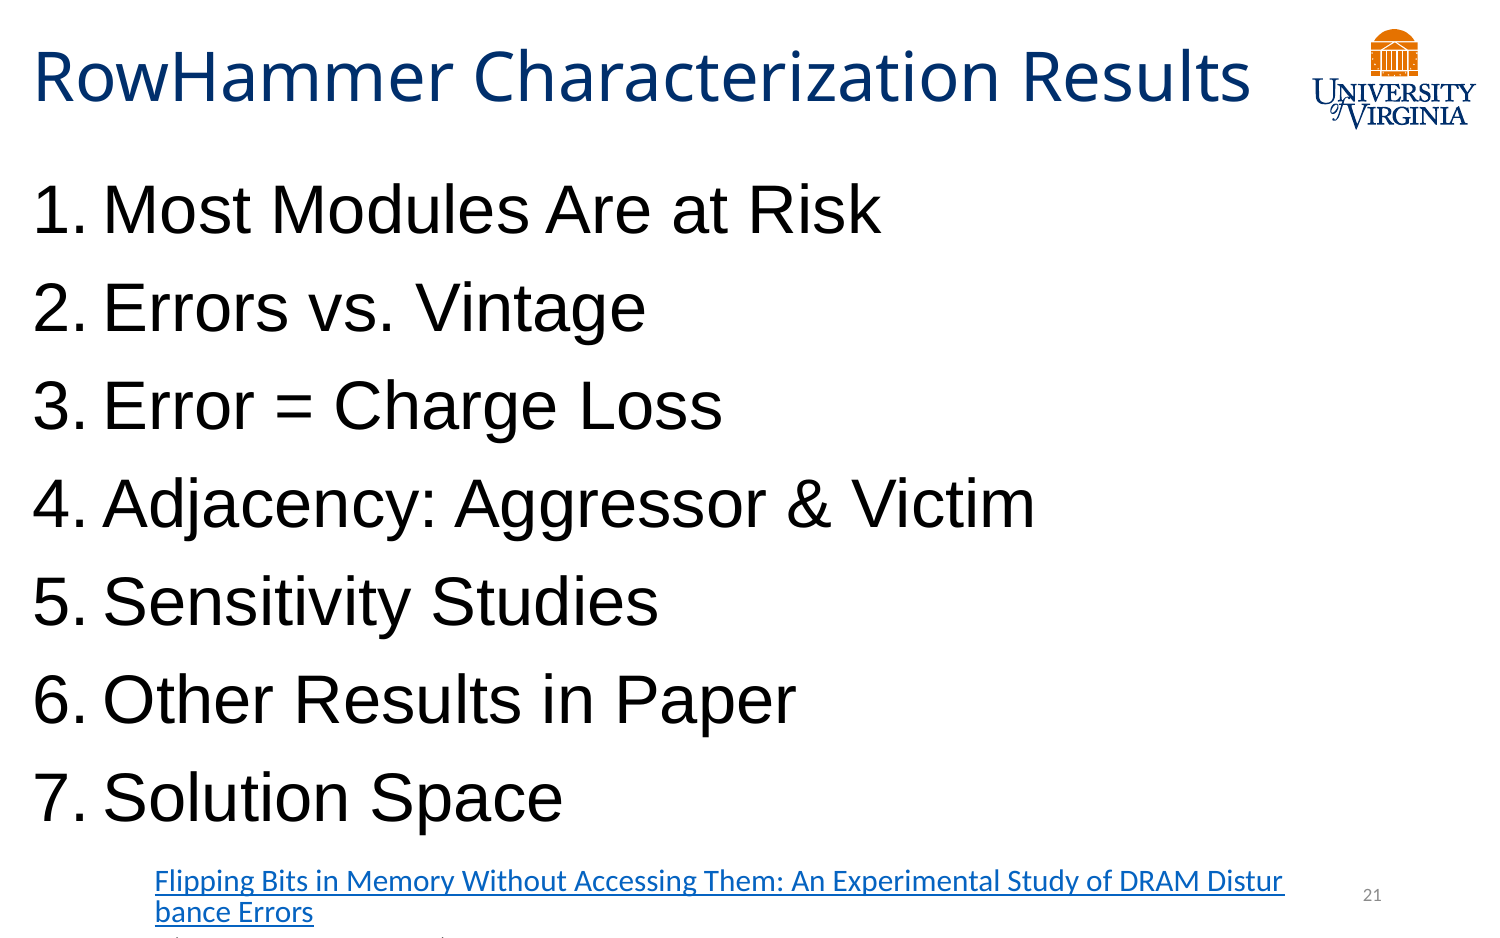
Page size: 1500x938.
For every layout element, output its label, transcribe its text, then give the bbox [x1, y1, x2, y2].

slide_number 21 [1312, 868, 1397, 919]
title RowHammer Characterization Results [17, 14, 1297, 145]
text_box Flipping Bits in Memory Without Accessing Them: An Experimental Study of DRAM Disturbance Errors, (Kim et al., ISCA 2014) [139, 852, 1312, 938]
list Most Modules Are at Risk Errors vs. Vintage Error = Charge Loss Adjacency: Aggressor & Victim Sensitivity Studies Other Results in Paper Solution Space [17, 157, 1483, 845]
